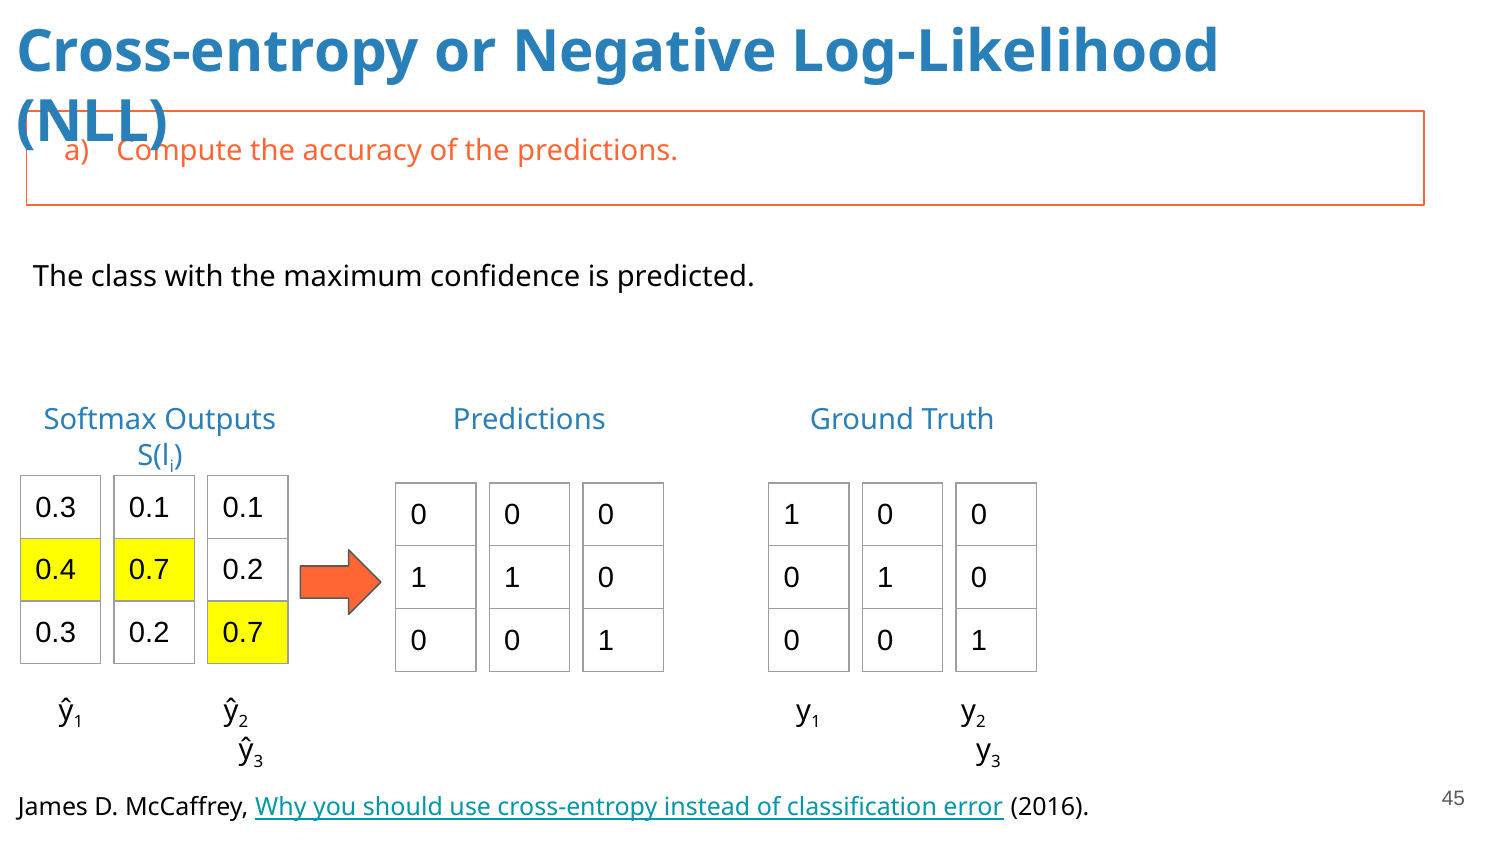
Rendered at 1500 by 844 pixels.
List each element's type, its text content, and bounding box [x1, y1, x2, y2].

table_header 0 [396, 484, 475, 545]
table_cell 0.2 [115, 602, 194, 663]
table_cell 0 [957, 546, 1036, 608]
table_cell 0 [769, 546, 848, 608]
table_header 0.3 [21, 476, 100, 538]
table_cell 1 [490, 546, 569, 608]
title Cross-entropy or Negative Log-Likelihood (NLL) [1, 0, 1399, 92]
text_box Ground Truth [768, 385, 1037, 422]
table_cell 0.7 [208, 602, 287, 663]
table_header 0.1 [208, 476, 287, 538]
table_cell 0 [584, 546, 663, 608]
slide_number ‹#› [1389, 764, 1480, 830]
table_header 0.1 [115, 476, 194, 538]
table_header 1 [769, 484, 848, 545]
text_box The class with the maximum confidence is predicted. [32, 256, 1480, 313]
table_cell 0 [490, 609, 569, 671]
table_cell 1 [957, 609, 1036, 671]
table_header 0 [863, 484, 942, 545]
table_cell 0 [396, 609, 475, 671]
table_cell 1 [396, 546, 475, 608]
text_box James D. McCaffrey, Why you should use cross-entropy instead of classification error (2016). [2, 775, 1379, 832]
table_cell 0.7 [115, 539, 194, 600]
table_cell 0.3 [21, 602, 100, 663]
text_box Compute the accuracy of the predictions. [26, 111, 1424, 206]
text_box Predictions [395, 385, 664, 422]
table_cell 0 [769, 609, 848, 671]
table_cell 1 [584, 609, 663, 671]
table_header 0 [584, 484, 663, 545]
text_box [300, 549, 381, 615]
text_box ŷ1 ŷ2 ŷ3 [43, 676, 312, 775]
table_cell 1 [863, 546, 942, 608]
table_cell 0.2 [208, 539, 287, 600]
table_cell 0 [863, 609, 942, 671]
table_cell 0.4 [21, 539, 100, 600]
text_box Softmax Outputs S(li) [7, 385, 312, 422]
table_header 0 [490, 484, 569, 545]
text_box y1 y2 y3 [781, 676, 1049, 775]
table_header 0 [957, 484, 1036, 545]
